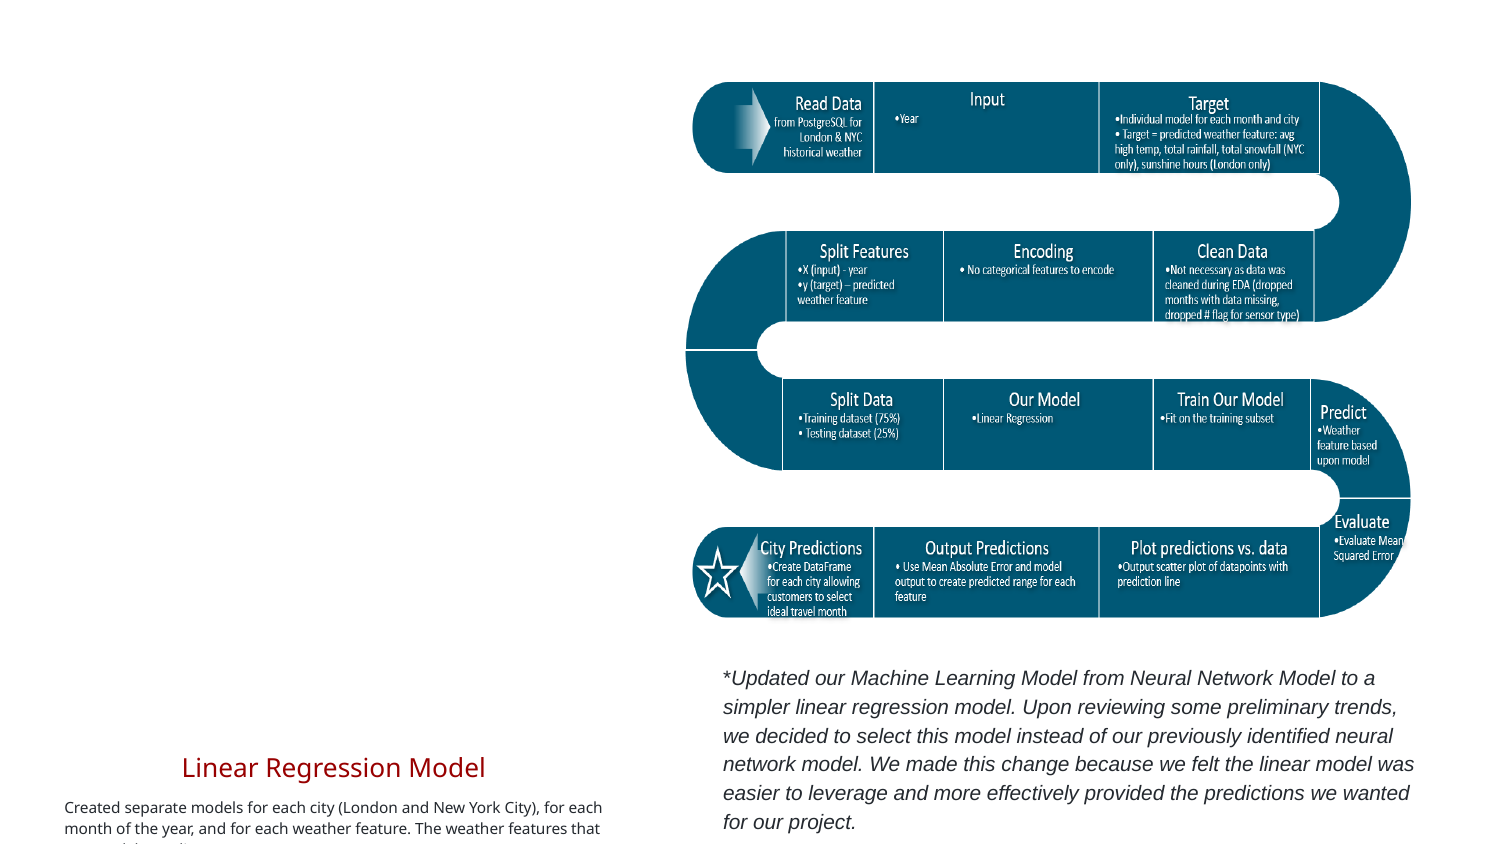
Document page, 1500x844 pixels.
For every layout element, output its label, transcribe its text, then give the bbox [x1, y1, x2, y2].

text_box *Updated our Machine Learning Model from Neural Network Model to a simpler linear regression model. Upon reviewing some preliminary trends, we decided to select this model instead of our previously identified neural network model. We made this change because we felt the linear model was easier to leverage and more effectively provided the predictions we wanted for our project. [708, 646, 1443, 844]
title Linear Regression Model Created separate models for each city (London and New York City), for each month of the year, and for each weather feature. The weather features that our models predict are: average monthly high temperature total monthly rainfall total monthly snowfall (NYC only) total monthly sunshine hours (London only) We used Scikit-learn's train_test_split to separate our dataset into training sets and testing sets. Each model is trained on 75% of the dataset and tested on the remaining 25%. To evaluate our models, we utilized Mean Squared Error (MSE). [49, 693, 619, 844]
picture [673, 57, 1423, 647]
